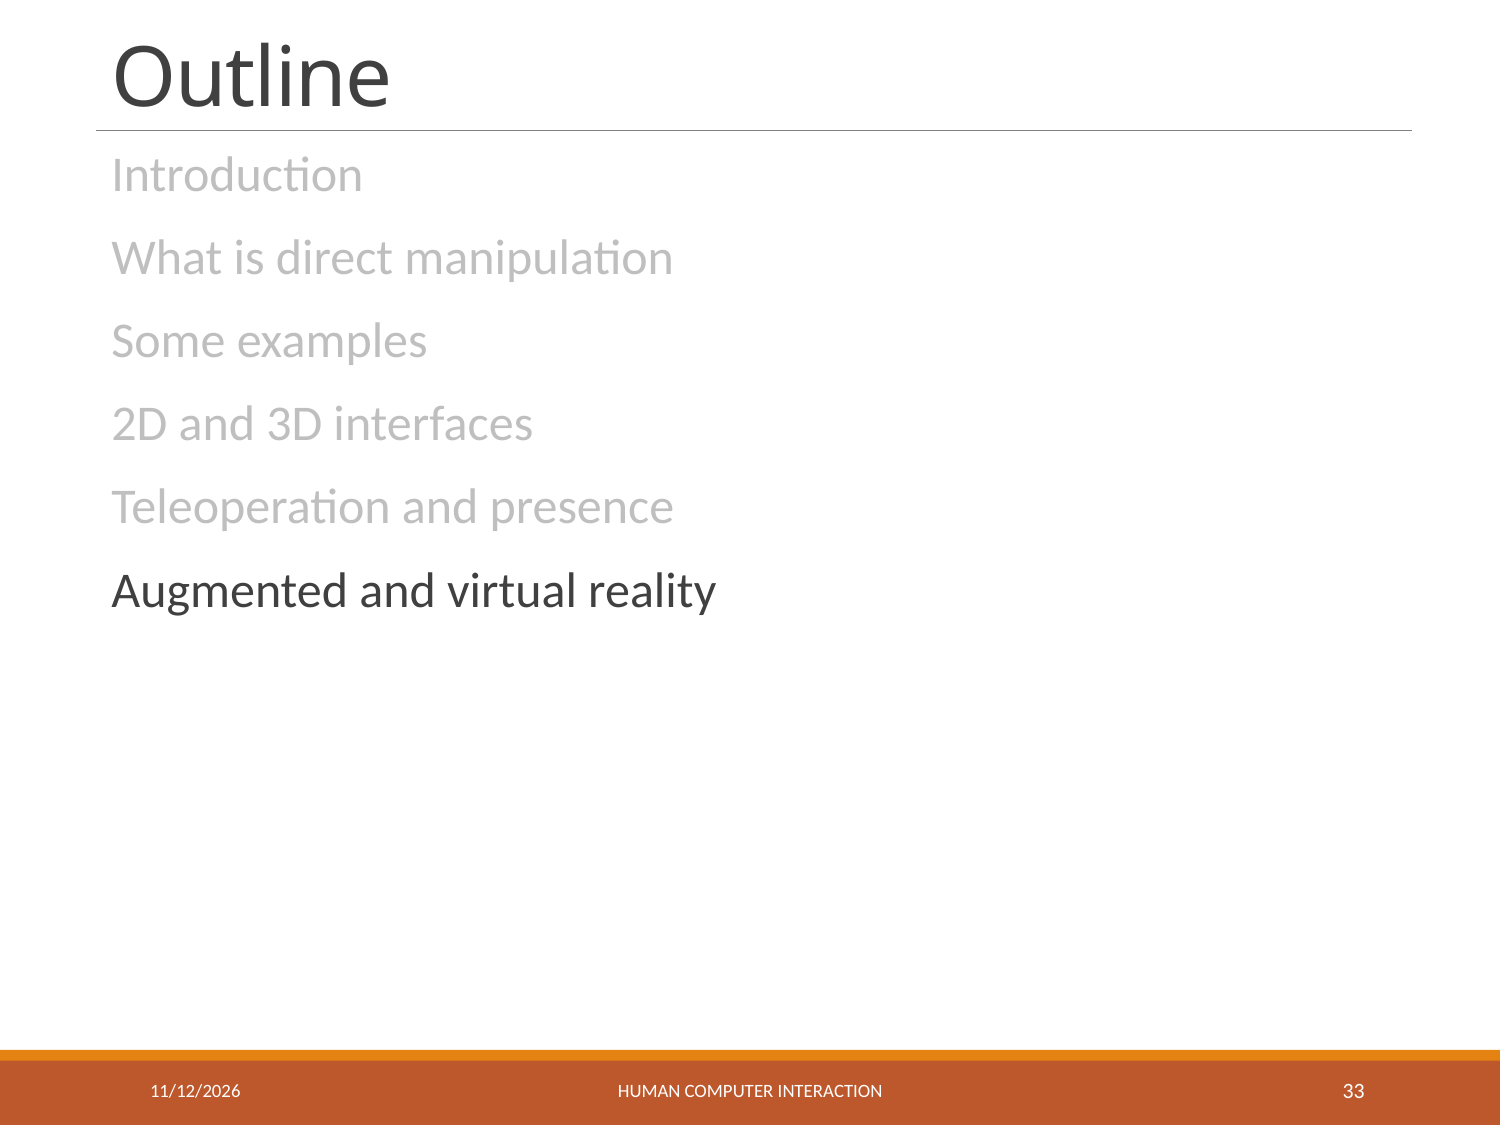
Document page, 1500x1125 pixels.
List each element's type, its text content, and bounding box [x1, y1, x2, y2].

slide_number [135, 1059, 440, 1120]
list Introduction What is direct manipulation Some examples 2D and 3D interfaces Teleoperation and presence Augmented and virtual reality [96, 140, 1413, 1034]
title Outline [96, 19, 1413, 131]
footer Human Computer Interaction [453, 1059, 1047, 1120]
slide_number 33 [1218, 1059, 1380, 1120]
